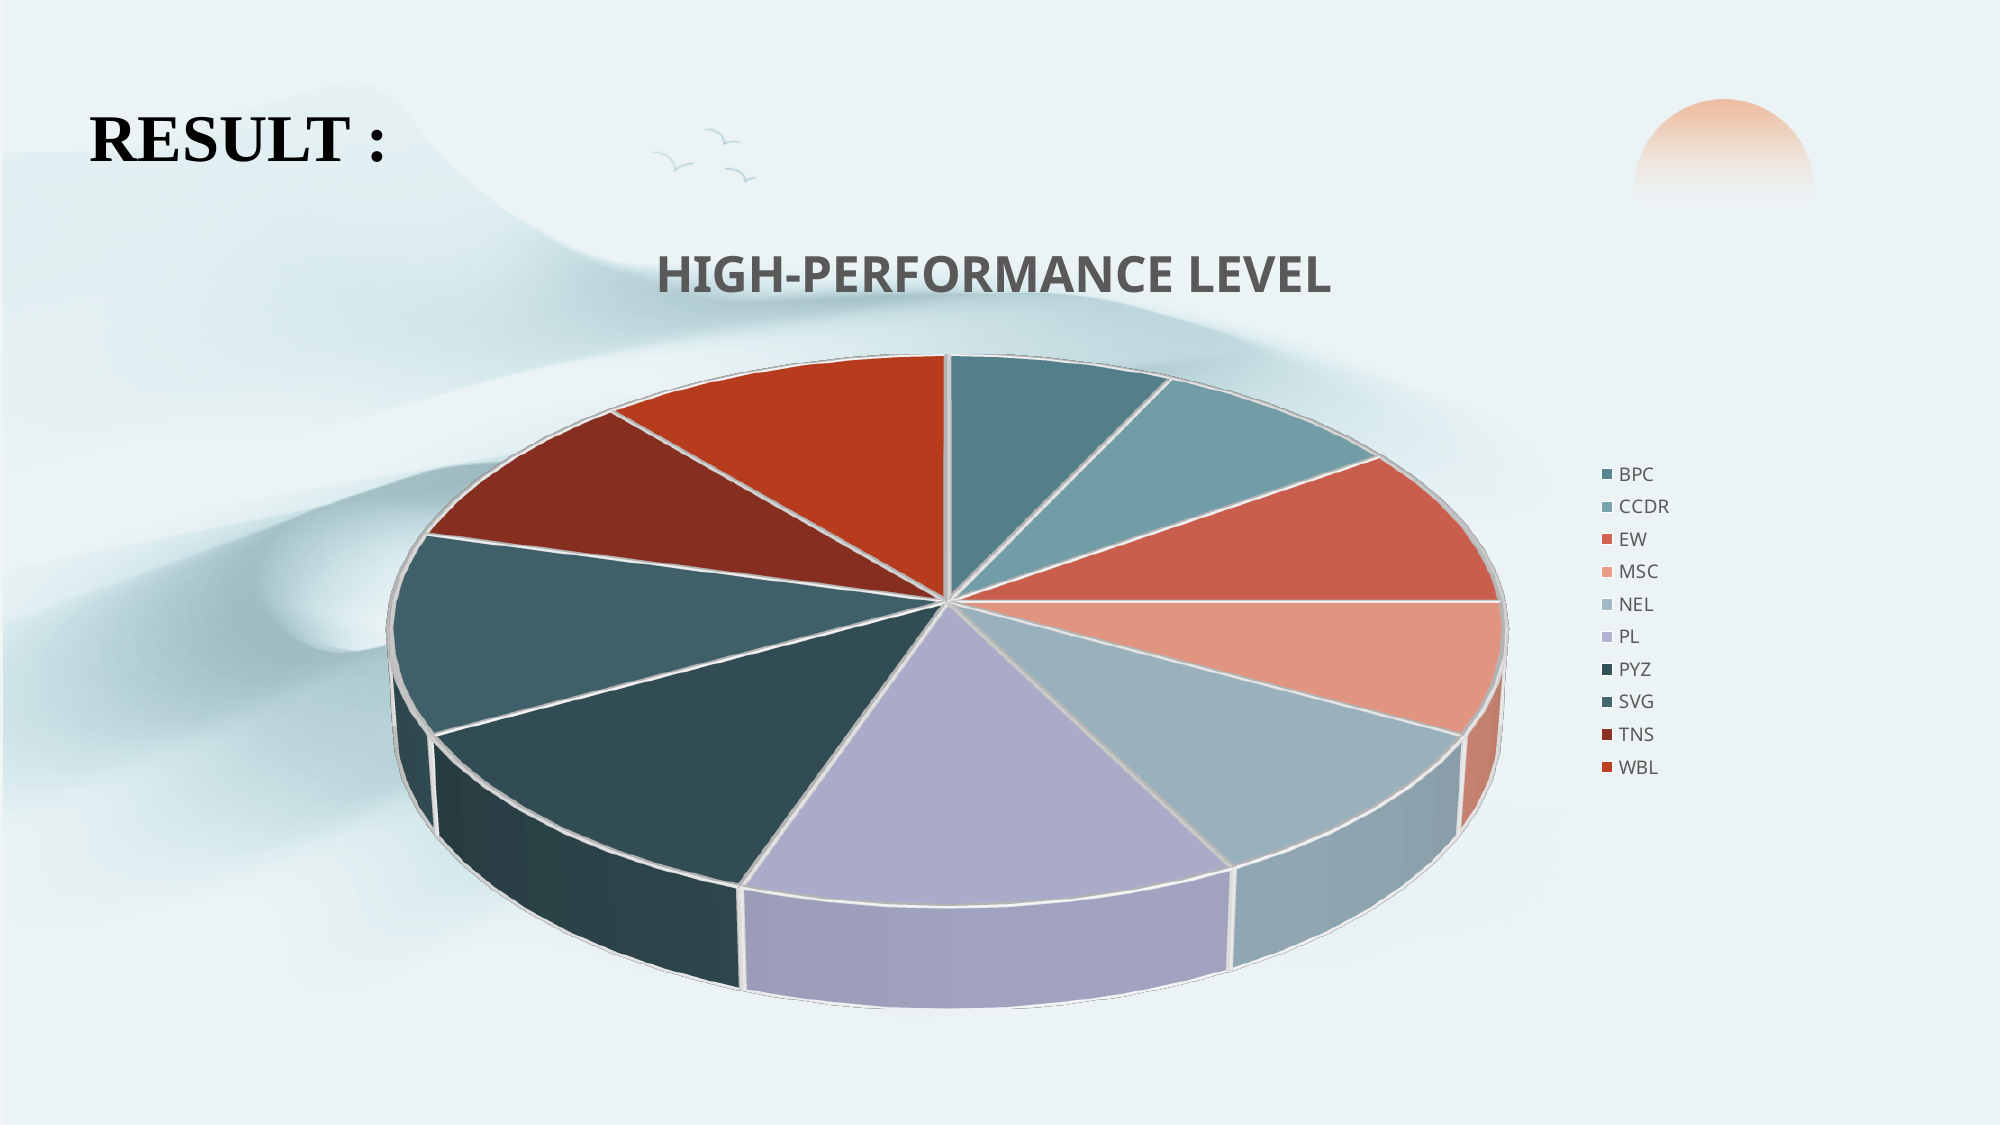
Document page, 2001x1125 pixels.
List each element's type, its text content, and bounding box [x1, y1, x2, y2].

picture [1634, 99, 1814, 208]
text_box RESULT : [75, 87, 742, 183]
chart [299, 199, 1688, 1042]
